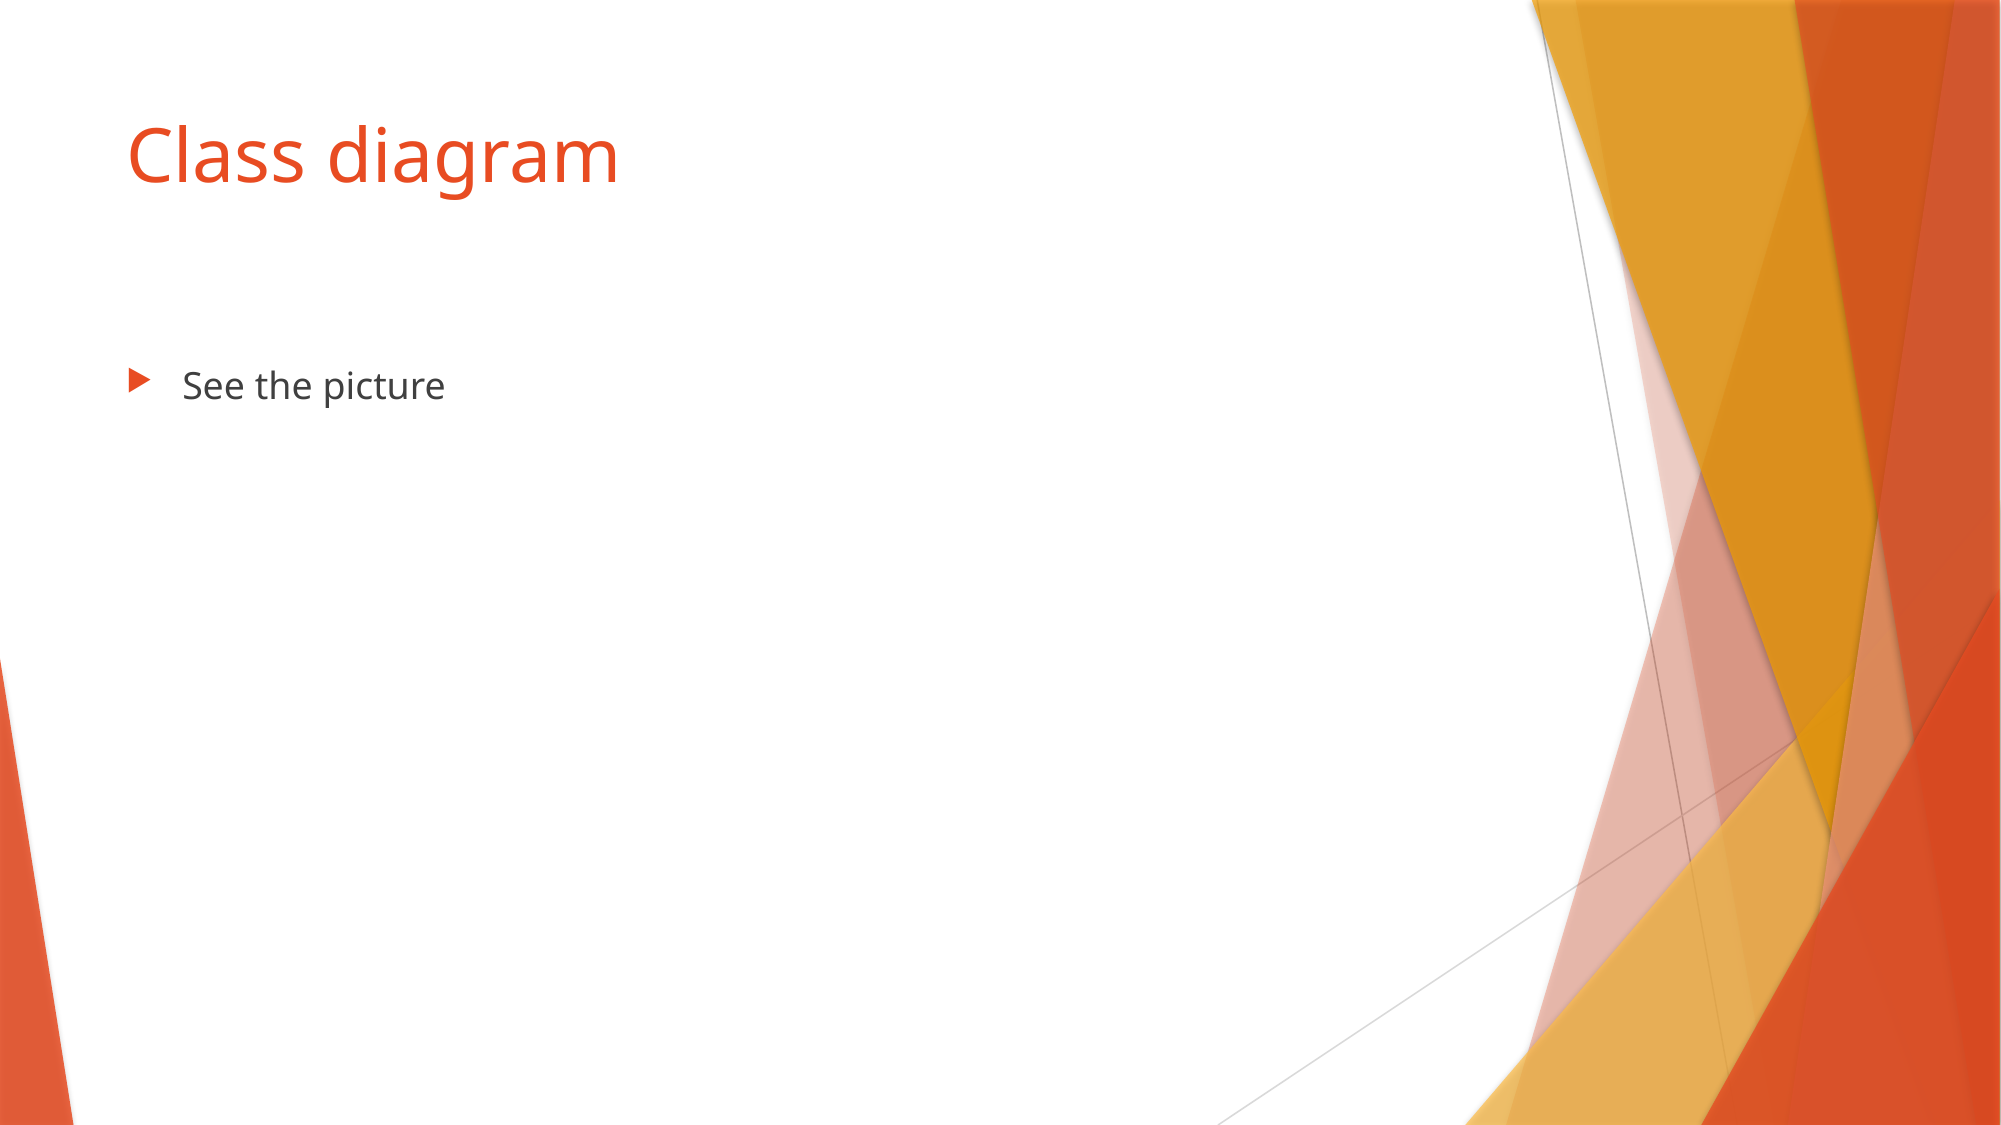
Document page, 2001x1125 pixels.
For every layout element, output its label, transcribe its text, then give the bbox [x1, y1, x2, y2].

list See the picture [111, 354, 1522, 992]
title Class diagram [111, 99, 1522, 317]
